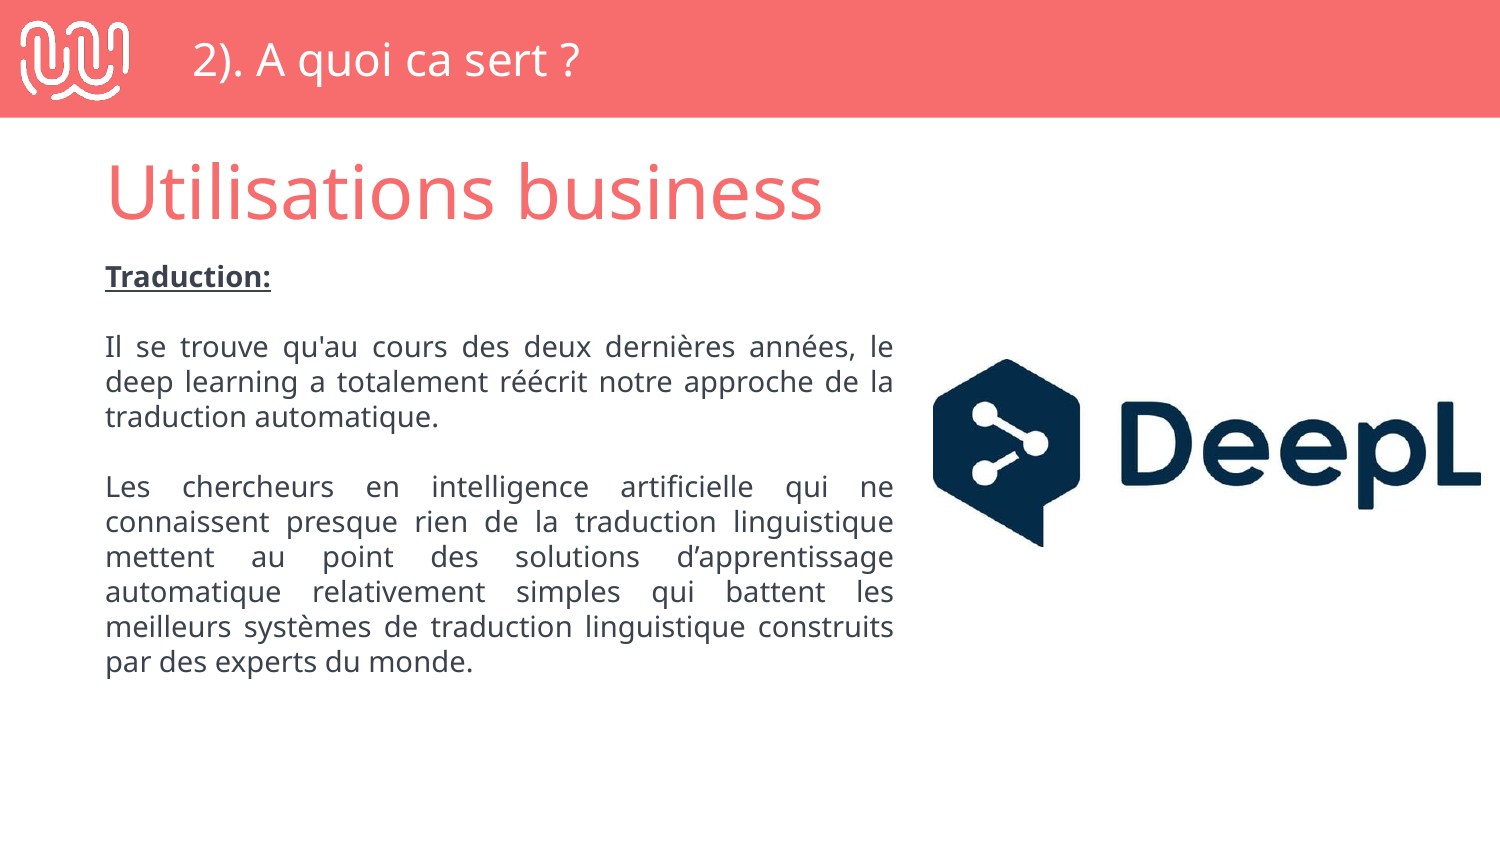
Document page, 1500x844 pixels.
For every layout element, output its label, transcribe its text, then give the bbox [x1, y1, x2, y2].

title Utilisations business [104, 144, 1388, 232]
list Traduction: Il se trouve qu'au cours des deux dernières années, le deep learning a totalement réécrit notre approche de la traduction automatique. Les chercheurs en intelligence artificielle qui ne connaissent presque rien de la traduction linguistique mettent au point des solutions d’apprentissage automatique relativement simples qui battent les meilleurs systèmes de traduction linguistique construits par des experts du monde. [104, 258, 895, 788]
picture [20, 20, 134, 101]
picture [933, 359, 1481, 547]
title 2). A quoi ca sert ? [192, 0, 1500, 118]
